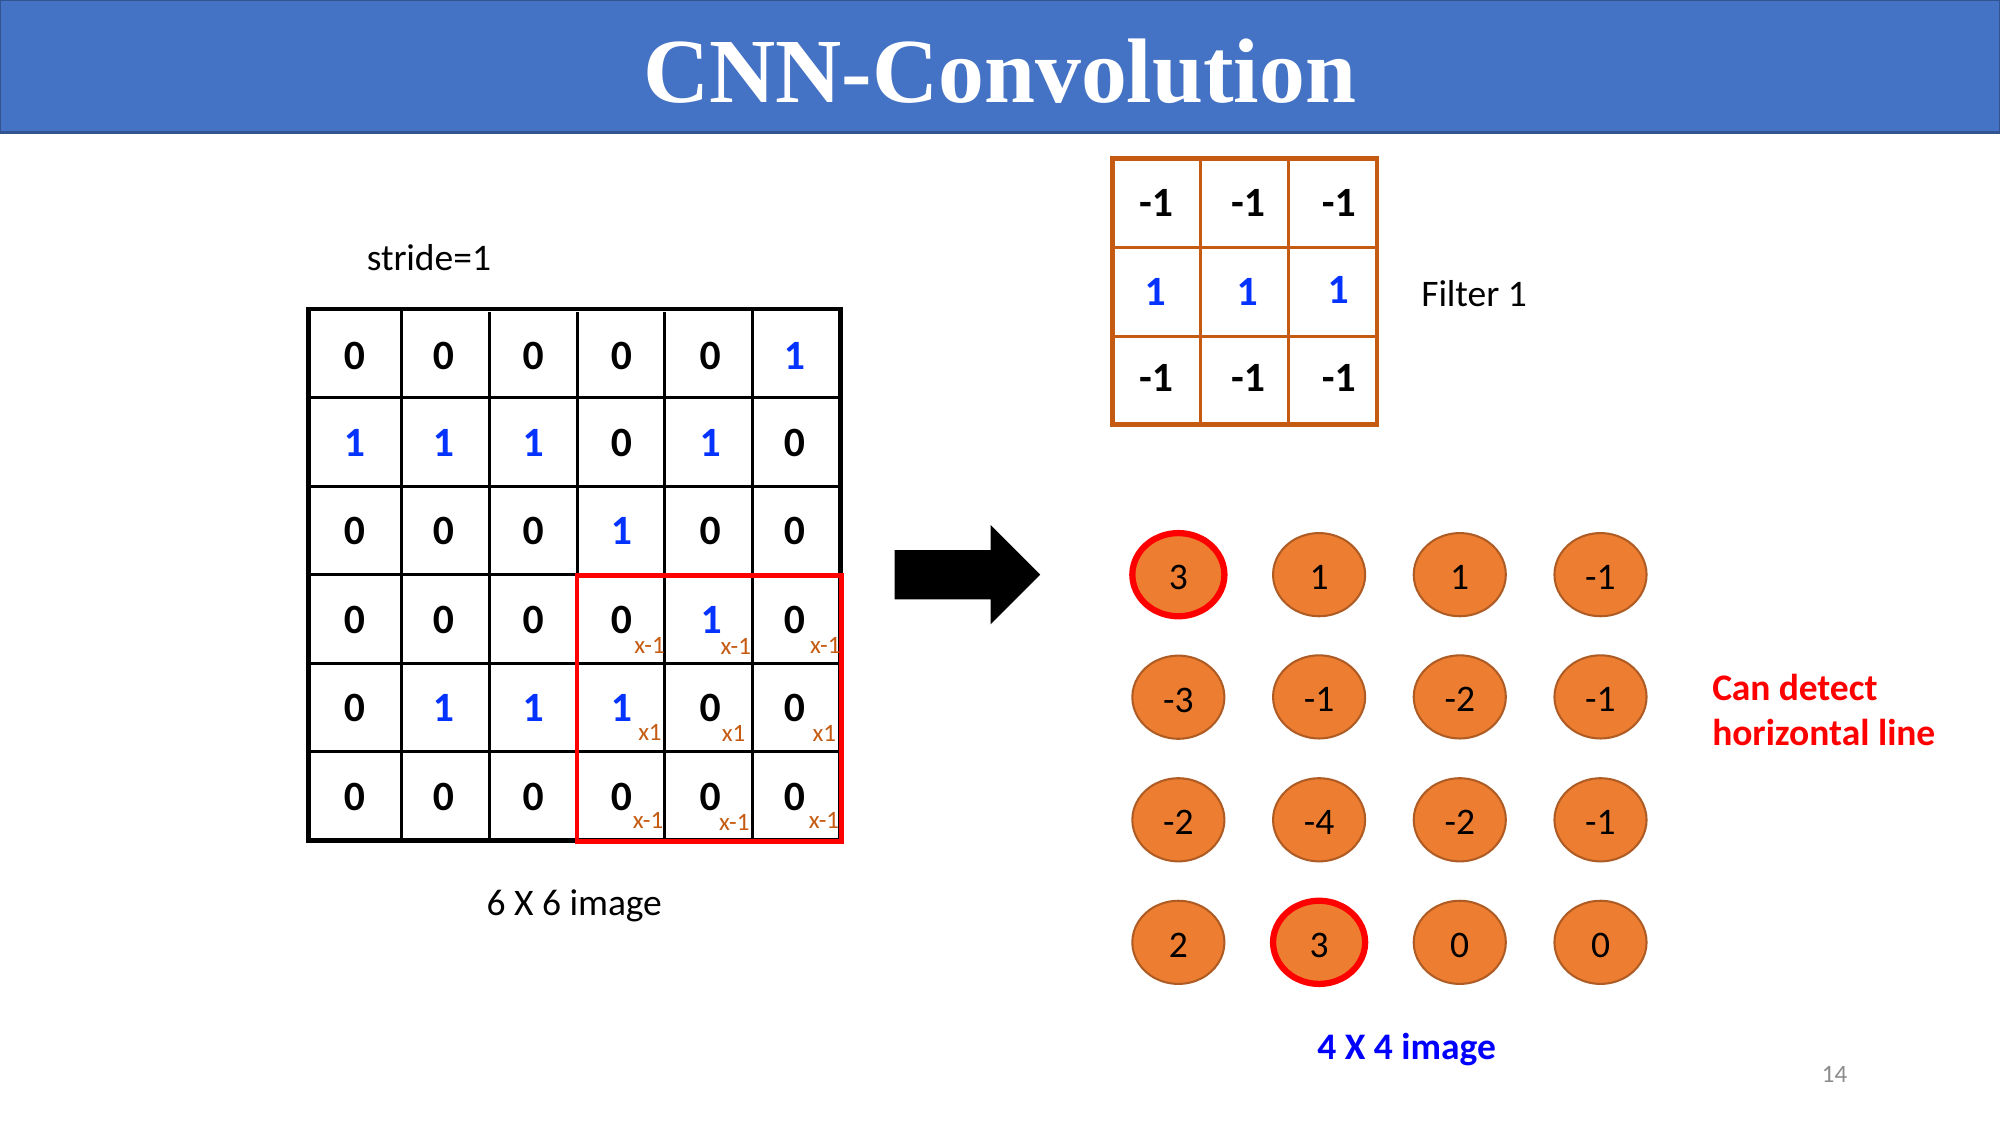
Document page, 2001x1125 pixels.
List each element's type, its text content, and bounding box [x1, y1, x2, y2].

text_box 1 [1412, 532, 1507, 618]
text_box -1 [1553, 654, 1648, 740]
text_box 0 [1412, 899, 1507, 985]
text_box CNN-Convolution [0, 0, 2000, 134]
text_box 3 [1272, 899, 1367, 985]
text_box -1 [1272, 654, 1367, 740]
text_box 6 X 6 image [471, 870, 678, 931]
text_box -1 [1553, 777, 1648, 863]
text_box 4 X 4 image [1302, 1014, 1512, 1075]
text_box -2 [1412, 654, 1507, 740]
text_box 3 [1131, 532, 1226, 618]
text_box stride=1 [352, 225, 507, 286]
text_box -1 [1553, 532, 1648, 618]
text_box -2 [1412, 777, 1507, 863]
text_box [894, 524, 1041, 625]
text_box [1112, 158, 1378, 425]
text_box 1 [1272, 532, 1367, 618]
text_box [308, 308, 841, 844]
slide_number 14 [1412, 1042, 1863, 1103]
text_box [577, 575, 858, 844]
text_box -3 [1131, 654, 1226, 740]
text_box Can detect horizontal line [1697, 655, 1962, 761]
text_box -2 [1131, 777, 1226, 863]
text_box Filter 1 [1406, 261, 1542, 321]
text_box -4 [1272, 777, 1367, 863]
text_box 2 [1131, 899, 1226, 985]
text_box 0 [1553, 899, 1648, 985]
